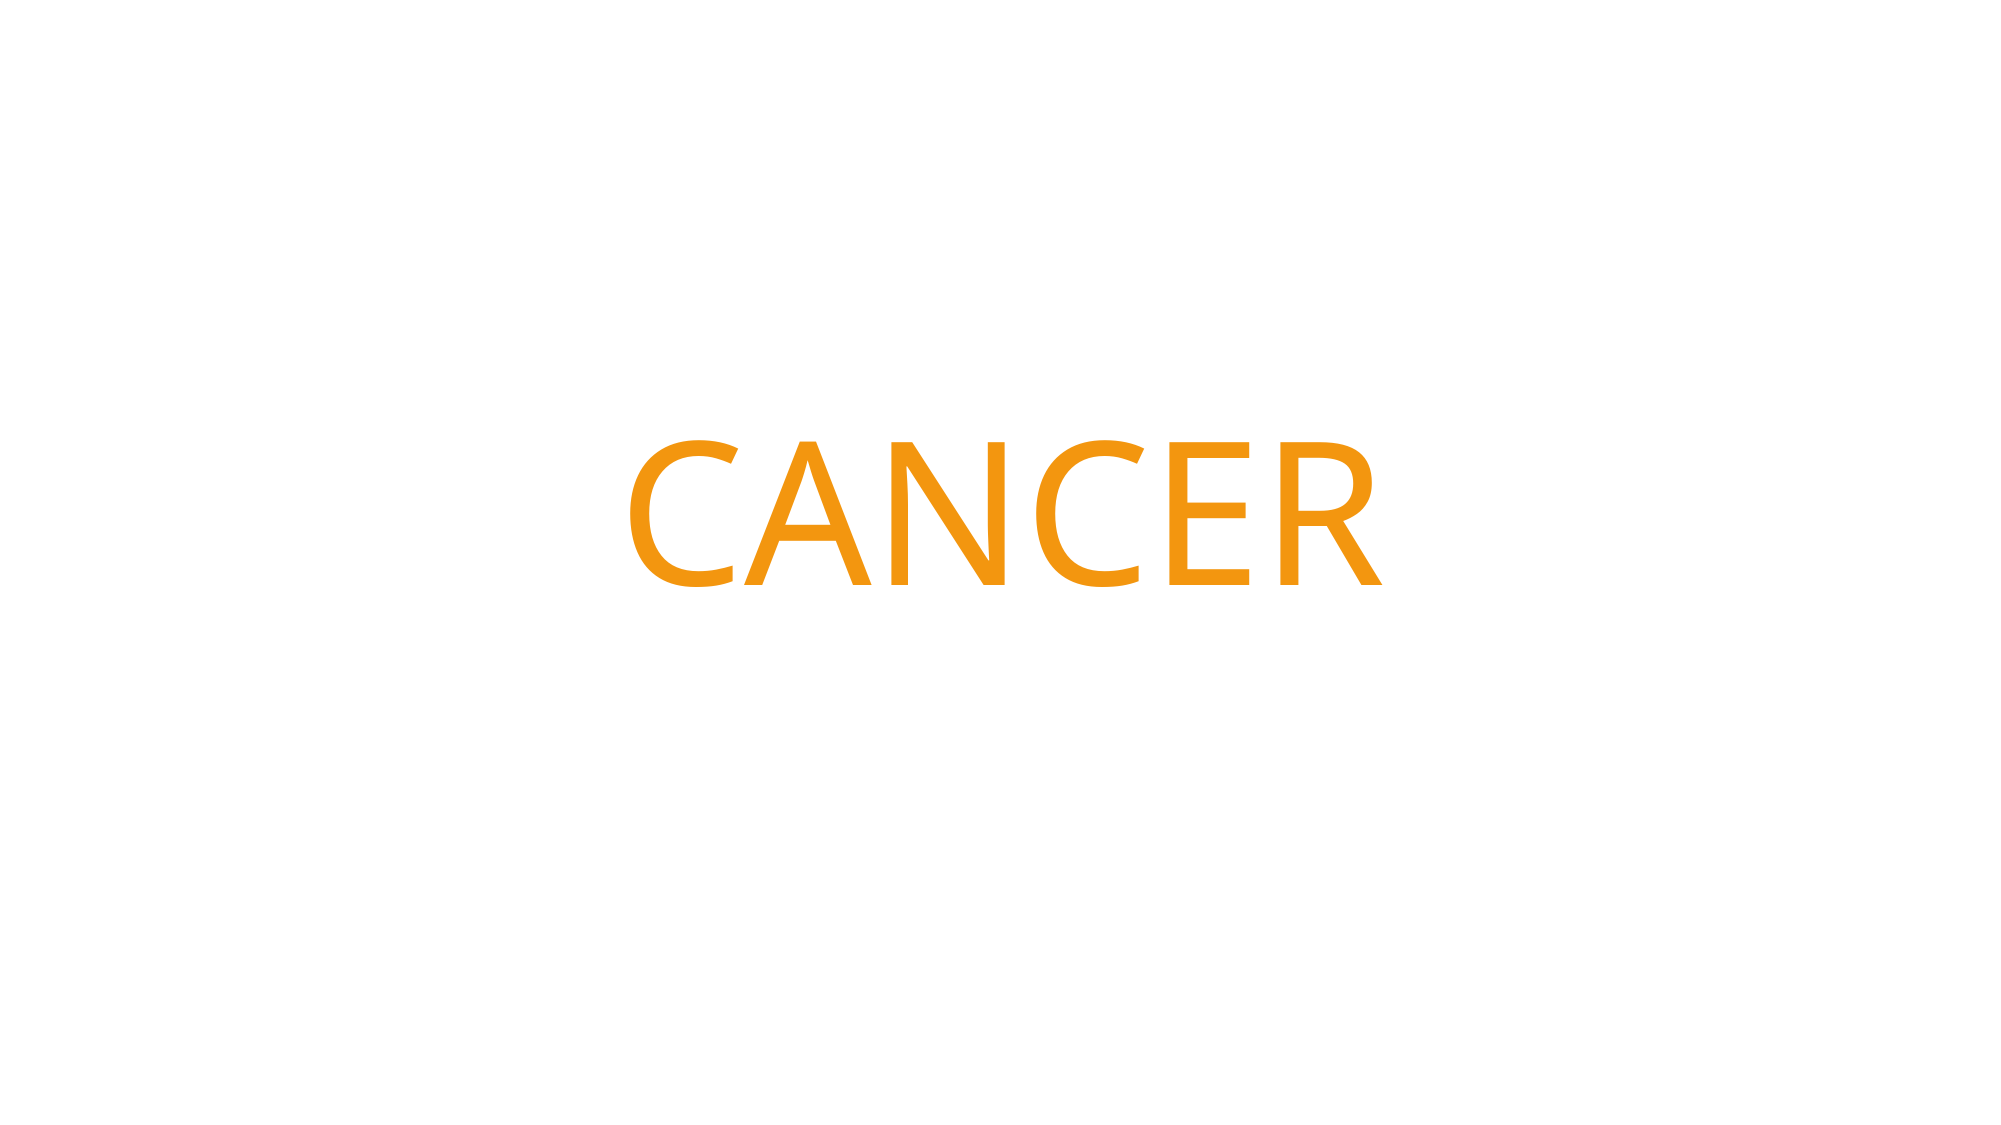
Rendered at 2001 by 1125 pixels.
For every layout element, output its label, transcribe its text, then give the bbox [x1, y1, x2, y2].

text_box CANCER [602, 378, 1402, 634]
